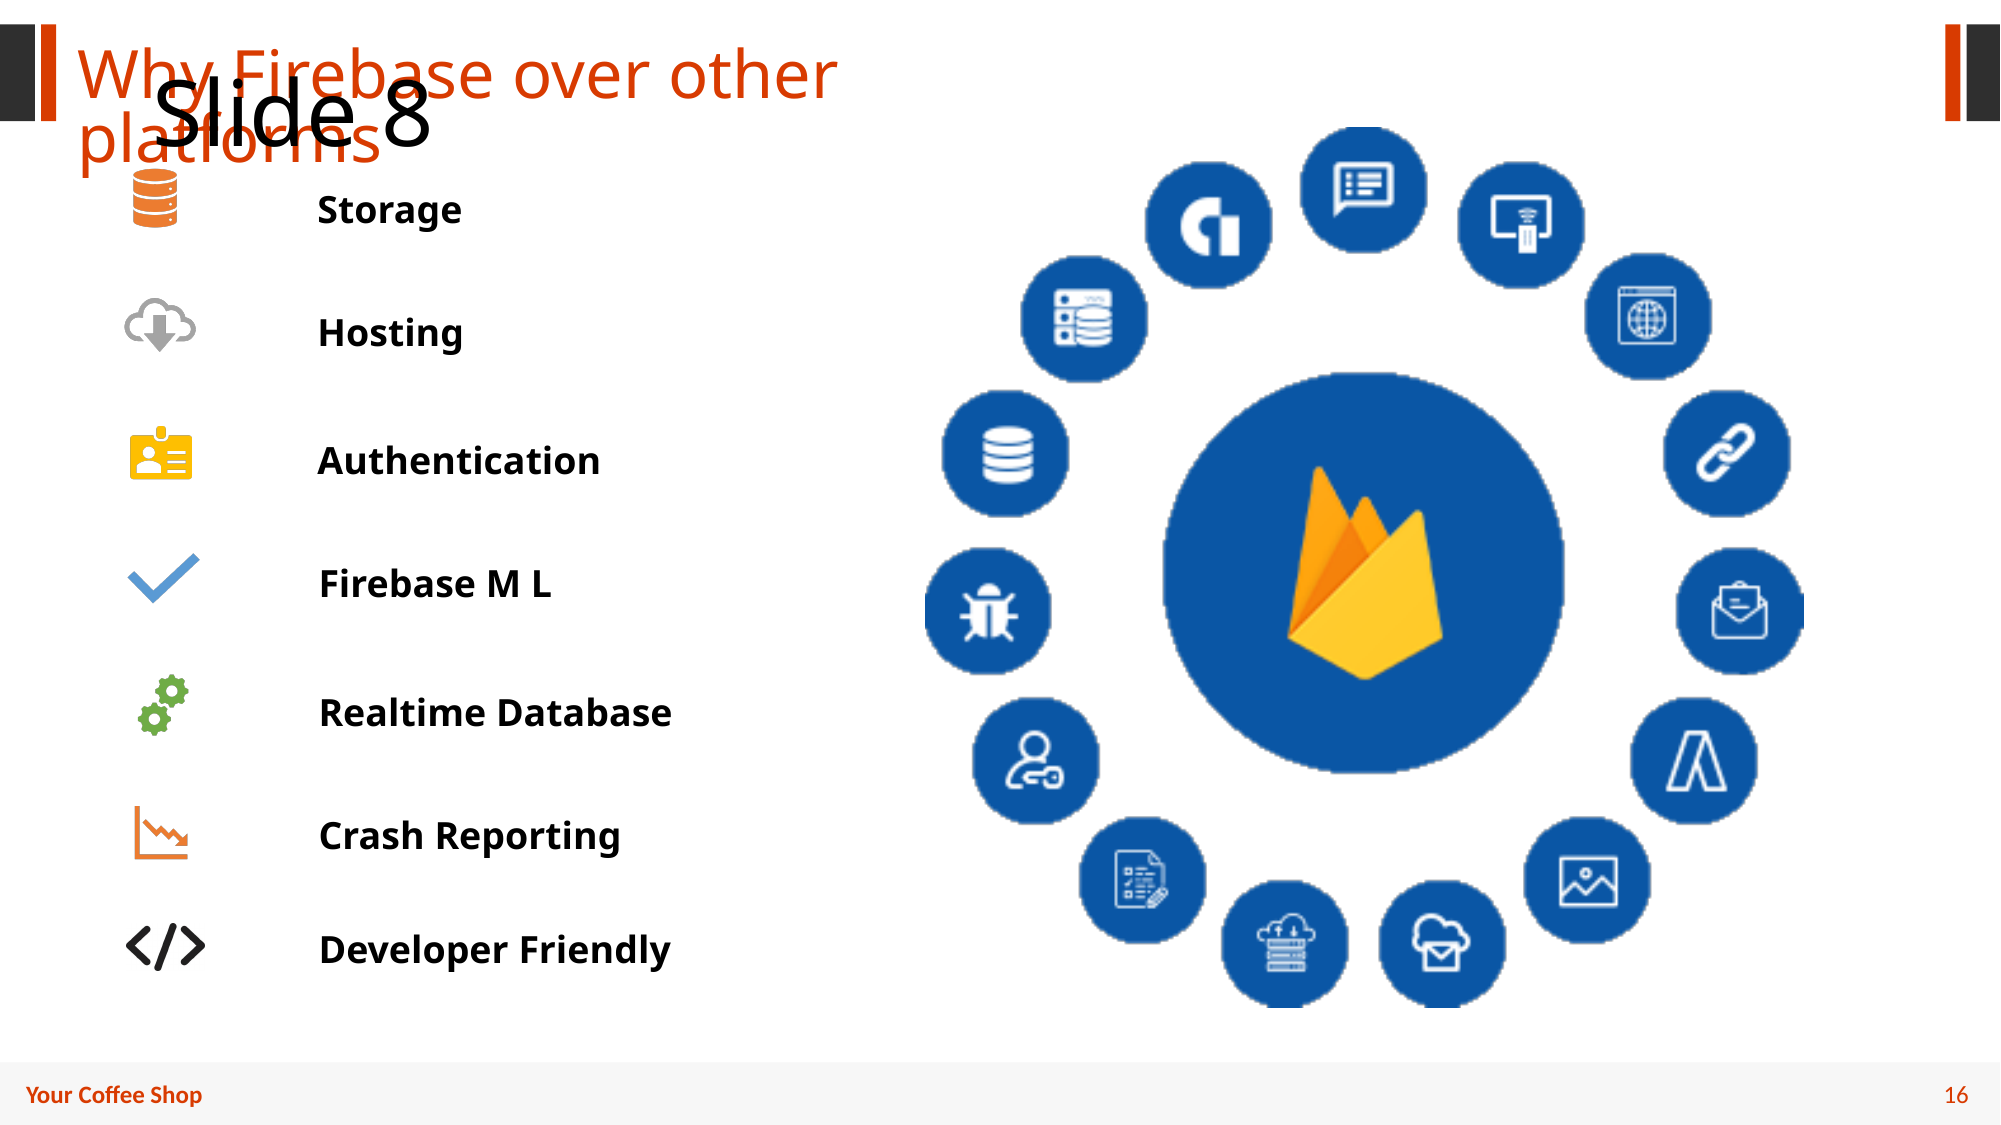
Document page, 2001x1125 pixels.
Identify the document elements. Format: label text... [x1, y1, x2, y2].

text_box Firebase M L [303, 543, 838, 612]
text_box [123, 795, 199, 870]
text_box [0, 24, 57, 122]
text_box Hosting [302, 292, 836, 362]
text_box [123, 415, 199, 490]
text_box Crash Reporting [303, 795, 838, 865]
title Slide 8 [137, 59, 1863, 278]
text_box Why Firebase over other platforms [62, 39, 1164, 183]
picture [925, 127, 1804, 1009]
text_box [126, 540, 201, 616]
text_box [122, 287, 198, 363]
text_box [117, 160, 192, 235]
text_box Storage [302, 169, 836, 239]
text_box Developer Friendly [303, 910, 838, 979]
text_box Authentication [302, 420, 836, 490]
text_box Realtime Database [303, 673, 838, 742]
text_box [125, 667, 200, 743]
picture [126, 923, 205, 971]
